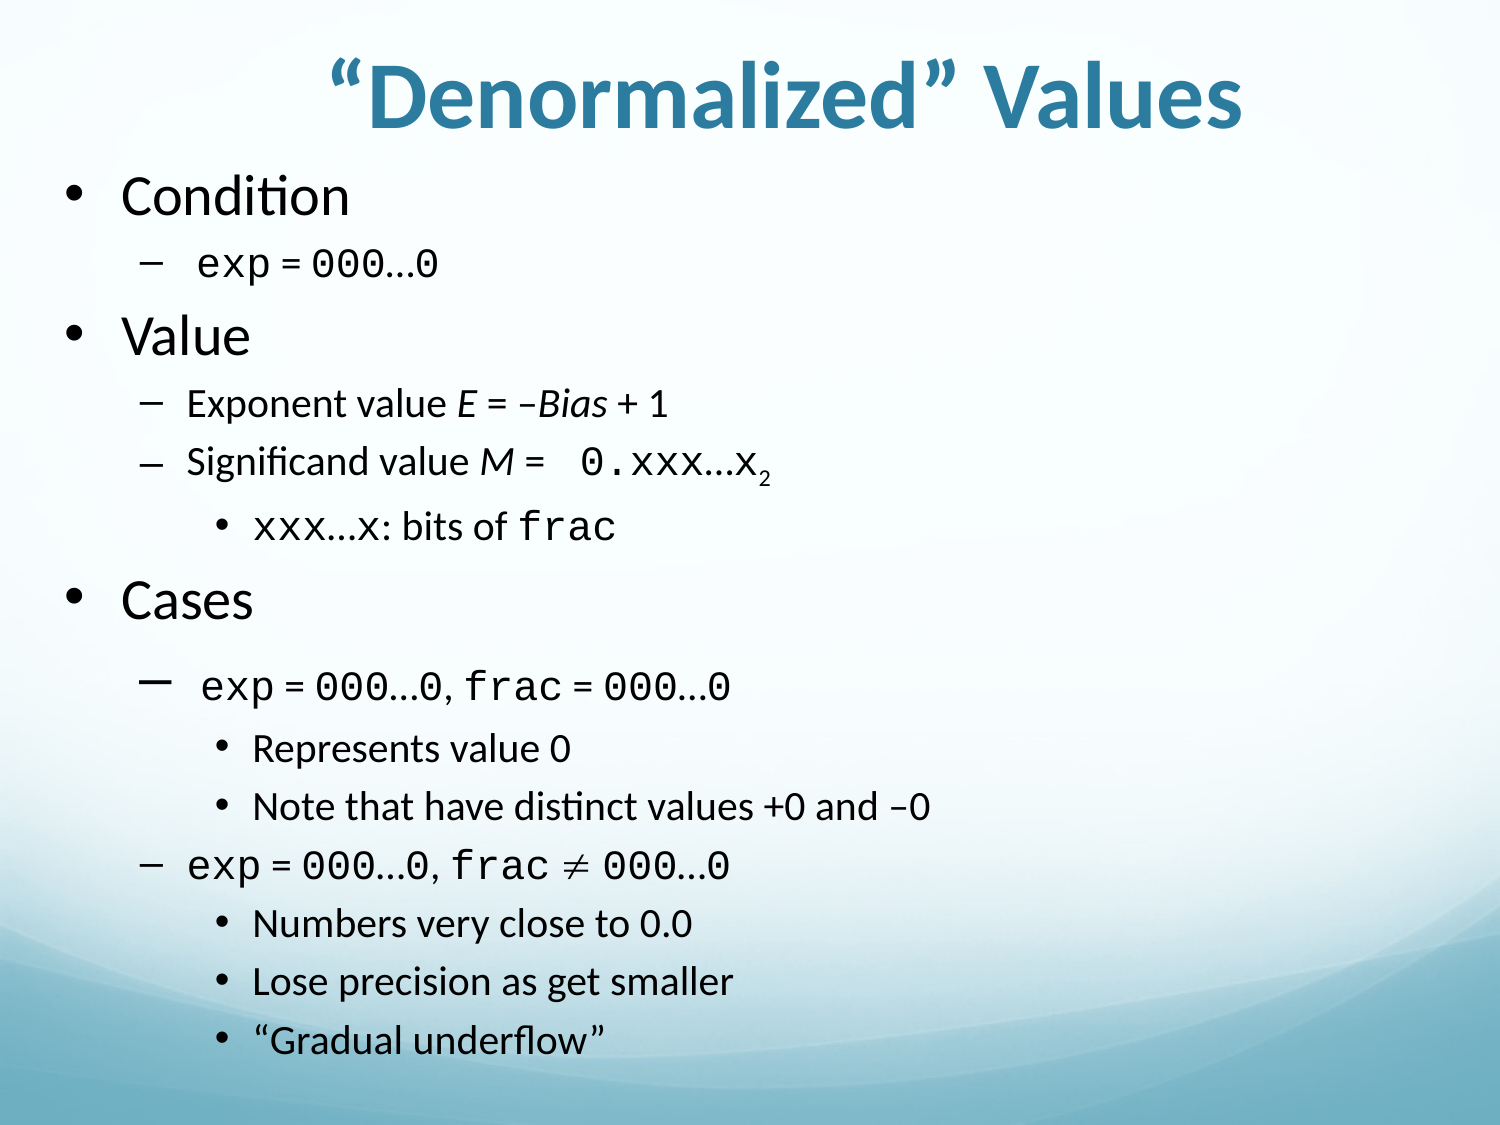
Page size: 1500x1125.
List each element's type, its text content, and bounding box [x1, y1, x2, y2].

text_box Condition exp = 000…0 Value Exponent value E = –Bias + 1 Significand value M = 0.xxx…x2 xxx…x: bits of frac Cases exp = 000…0, frac = 000…0 Represents value 0 Note that have distinct values +0 and –0 exp = 000…0, frac  000…0 Numbers very close to 0.0 Lose precision as get smaller “Gradual underflow” [49, 149, 1413, 1007]
picture [0, 0, 1500, 1125]
text_box “Denormalized” Values [69, 24, 1500, 154]
